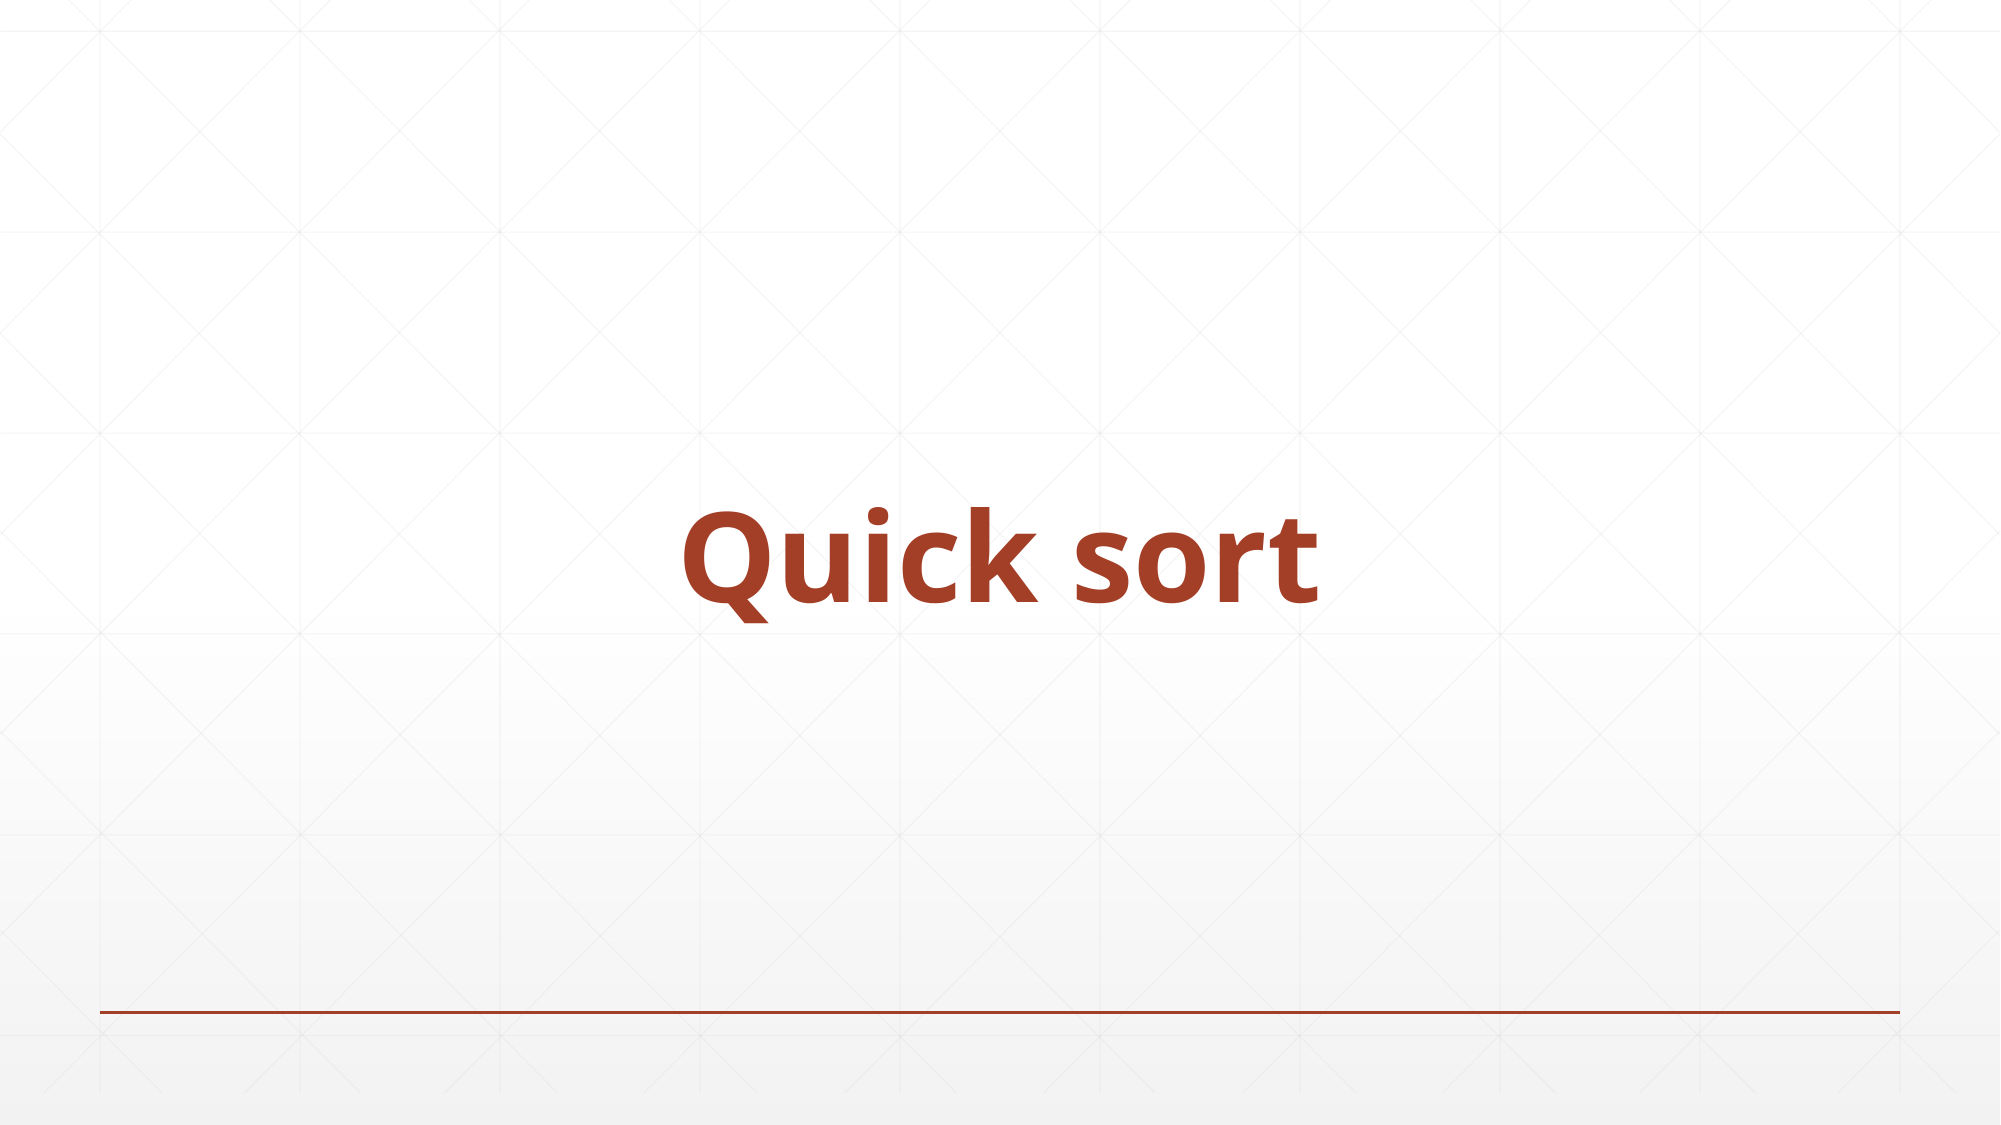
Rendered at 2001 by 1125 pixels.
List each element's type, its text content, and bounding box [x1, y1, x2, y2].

title Quick sort [212, 450, 1788, 638]
